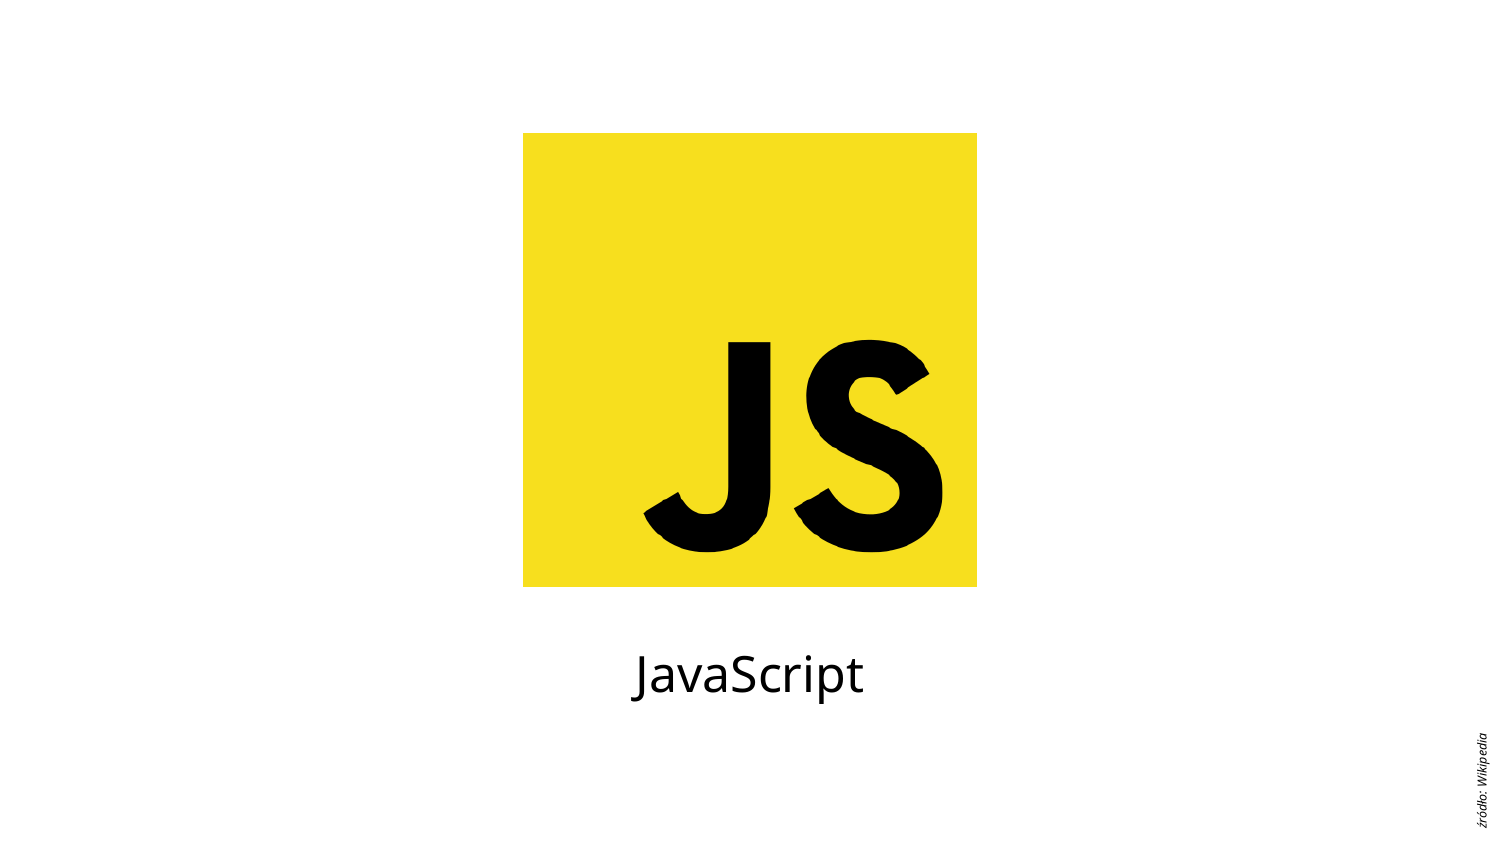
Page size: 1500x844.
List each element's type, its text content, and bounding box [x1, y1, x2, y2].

list JavaScript [118, 634, 1382, 711]
picture [522, 133, 977, 588]
text_box źródło: Wikipedia [1459, 558, 1500, 844]
